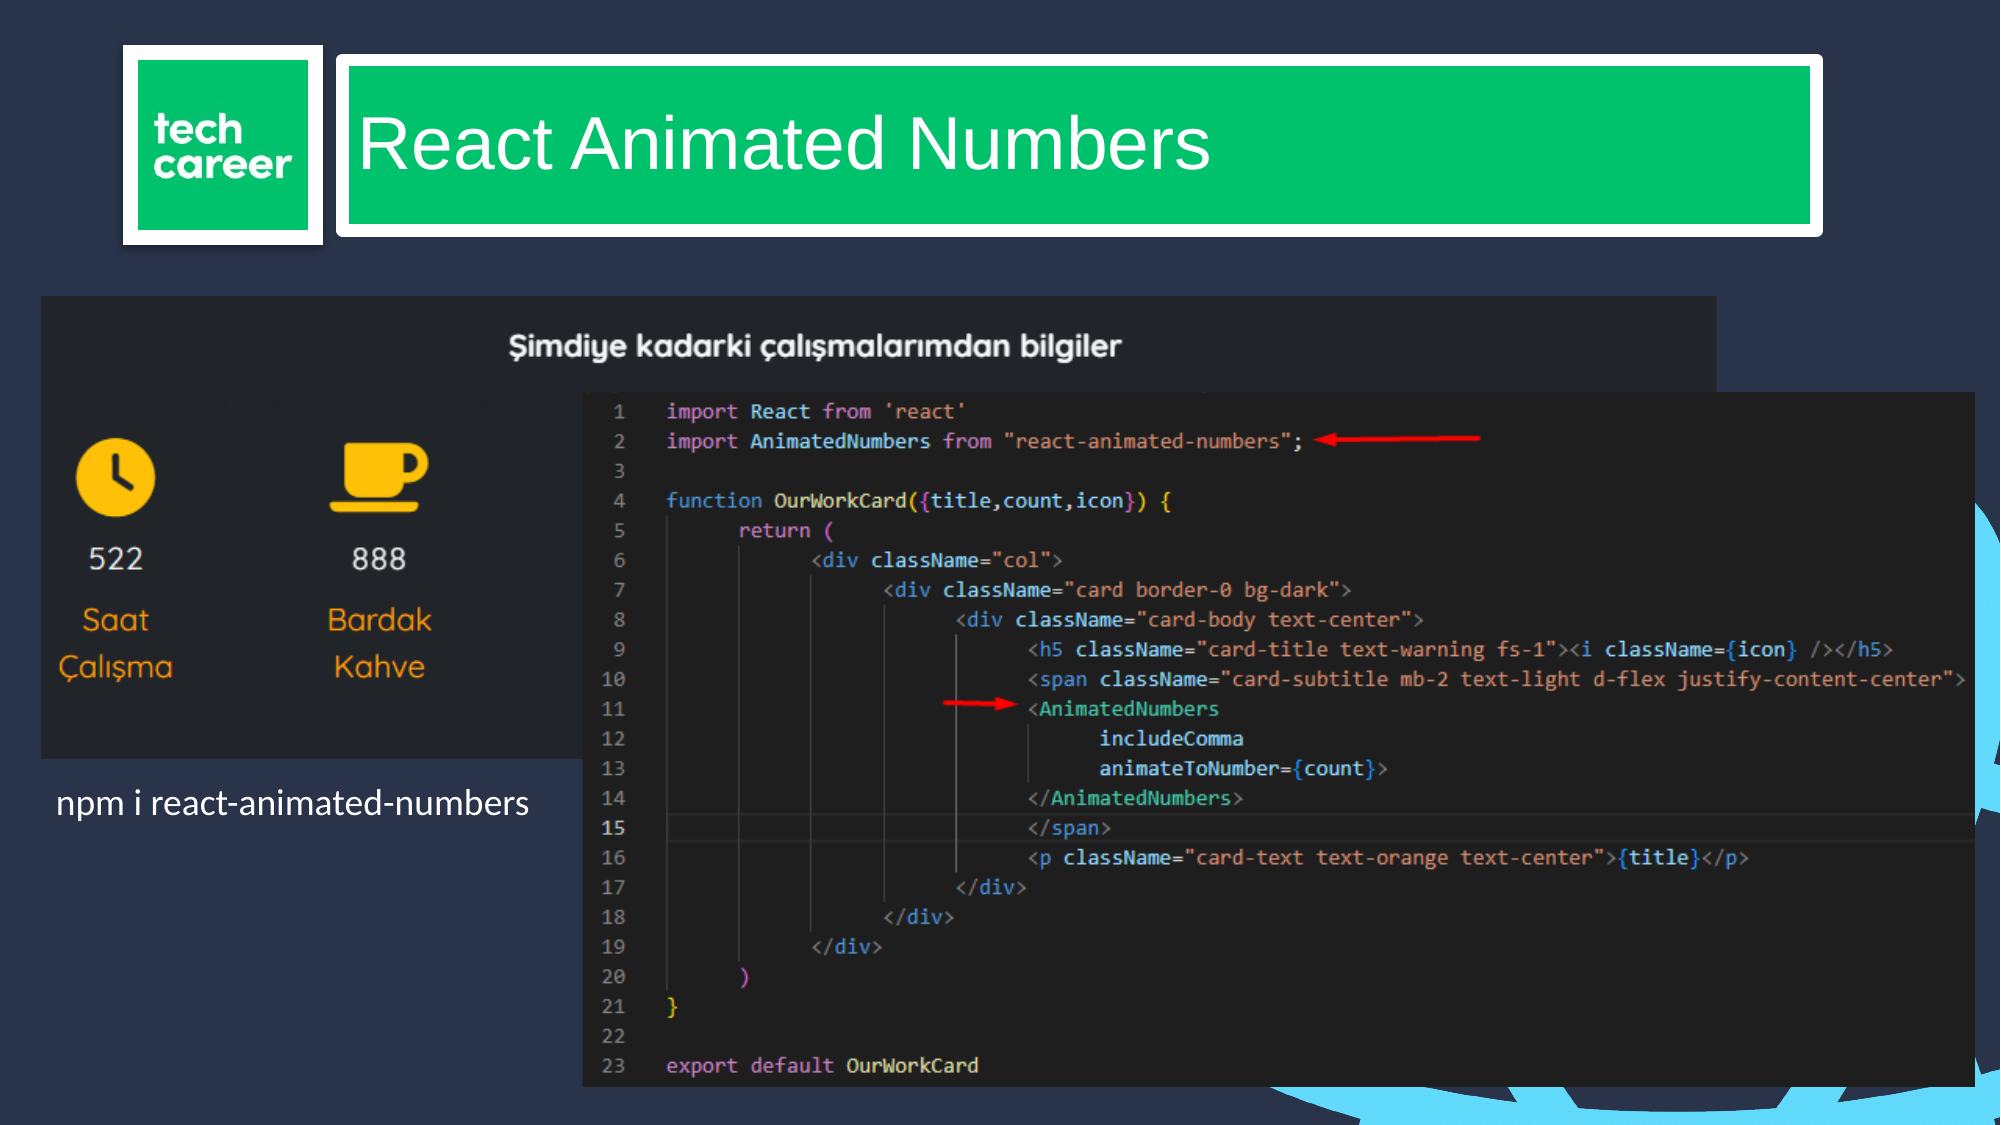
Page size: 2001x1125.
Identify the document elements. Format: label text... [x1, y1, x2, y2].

title React Animated Numbers [342, 59, 1817, 231]
text_box npm i react-animated-numbers [40, 770, 582, 831]
picture [137, 59, 309, 231]
picture [40, 296, 2000, 1125]
